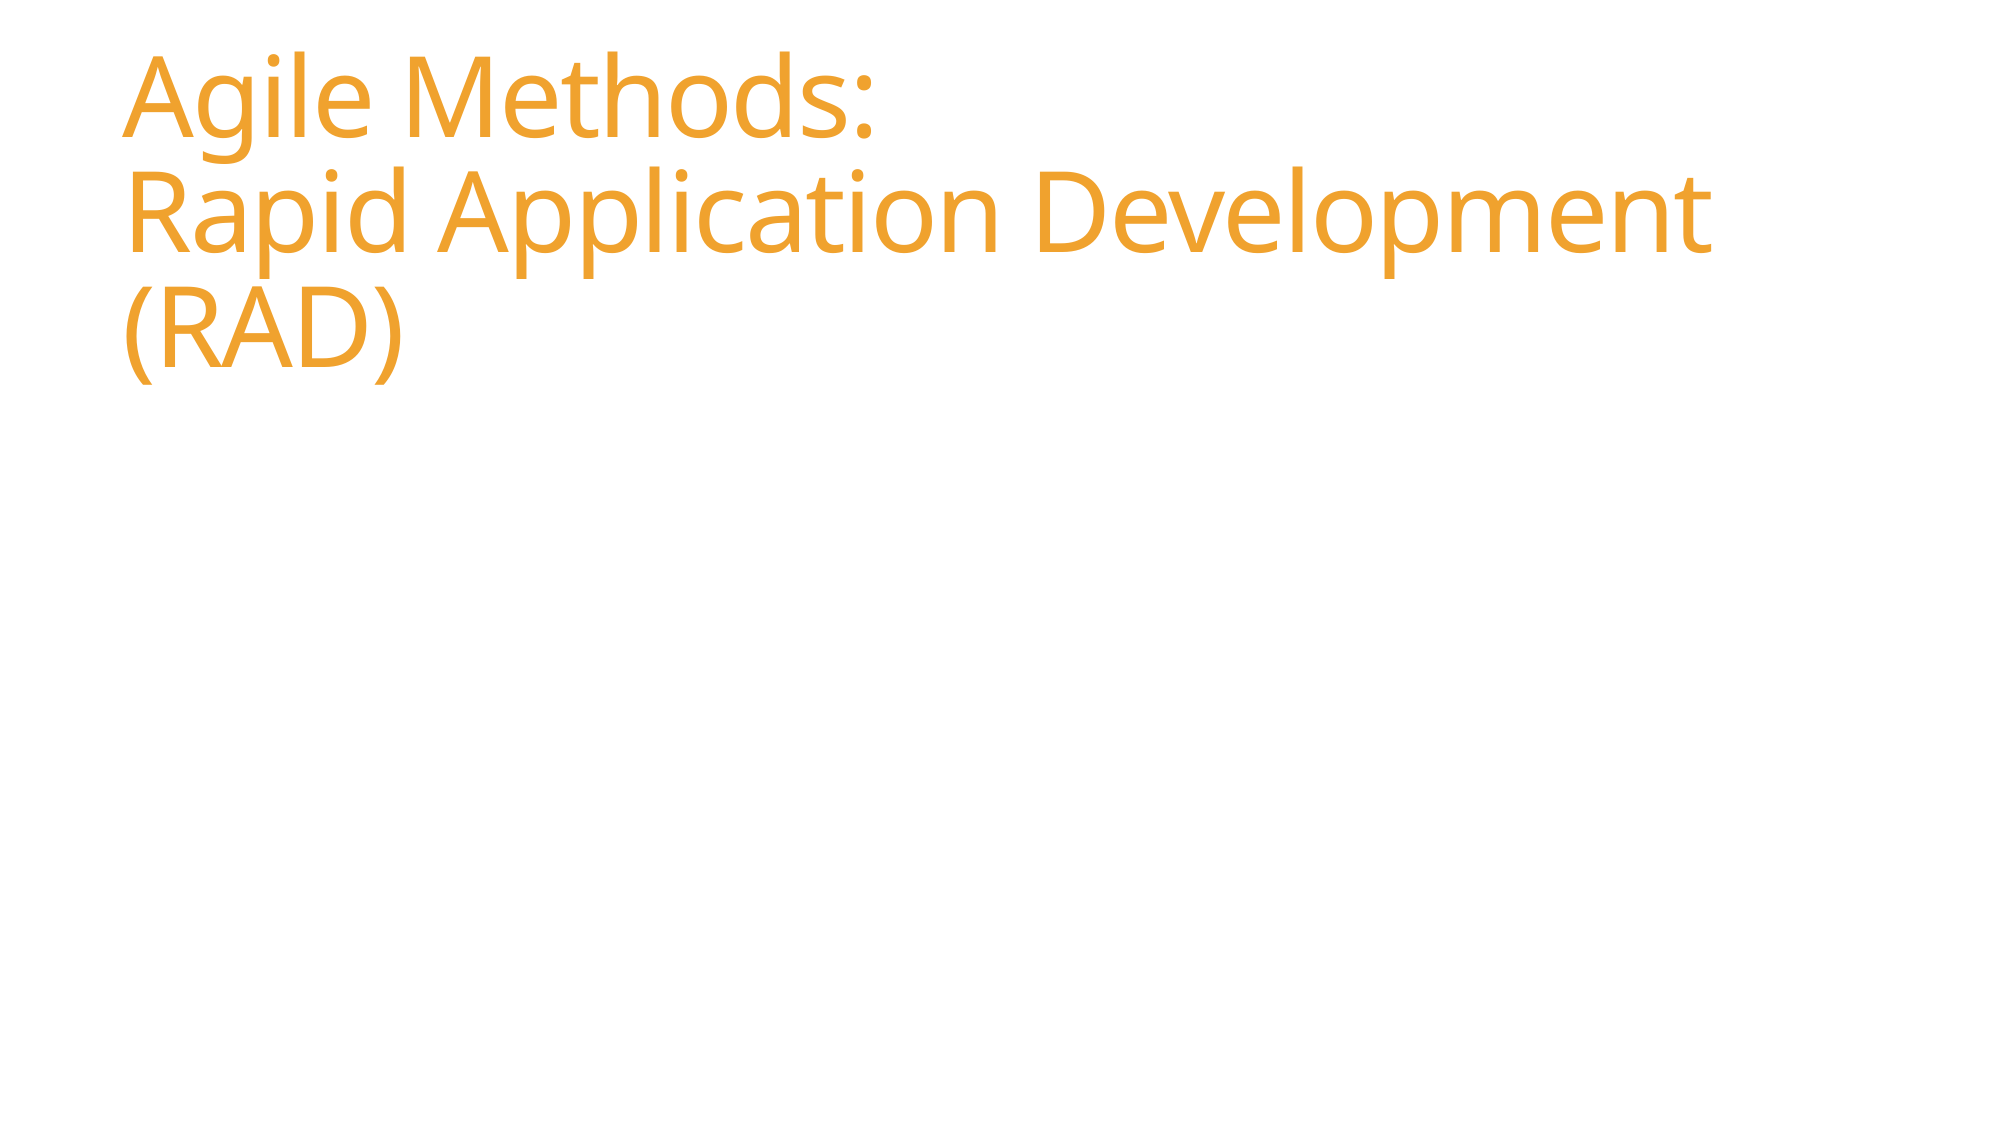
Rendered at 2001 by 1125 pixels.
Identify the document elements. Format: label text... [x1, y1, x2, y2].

title Agile Methods: Rapid Application Development (RAD) [107, 81, 1875, 354]
